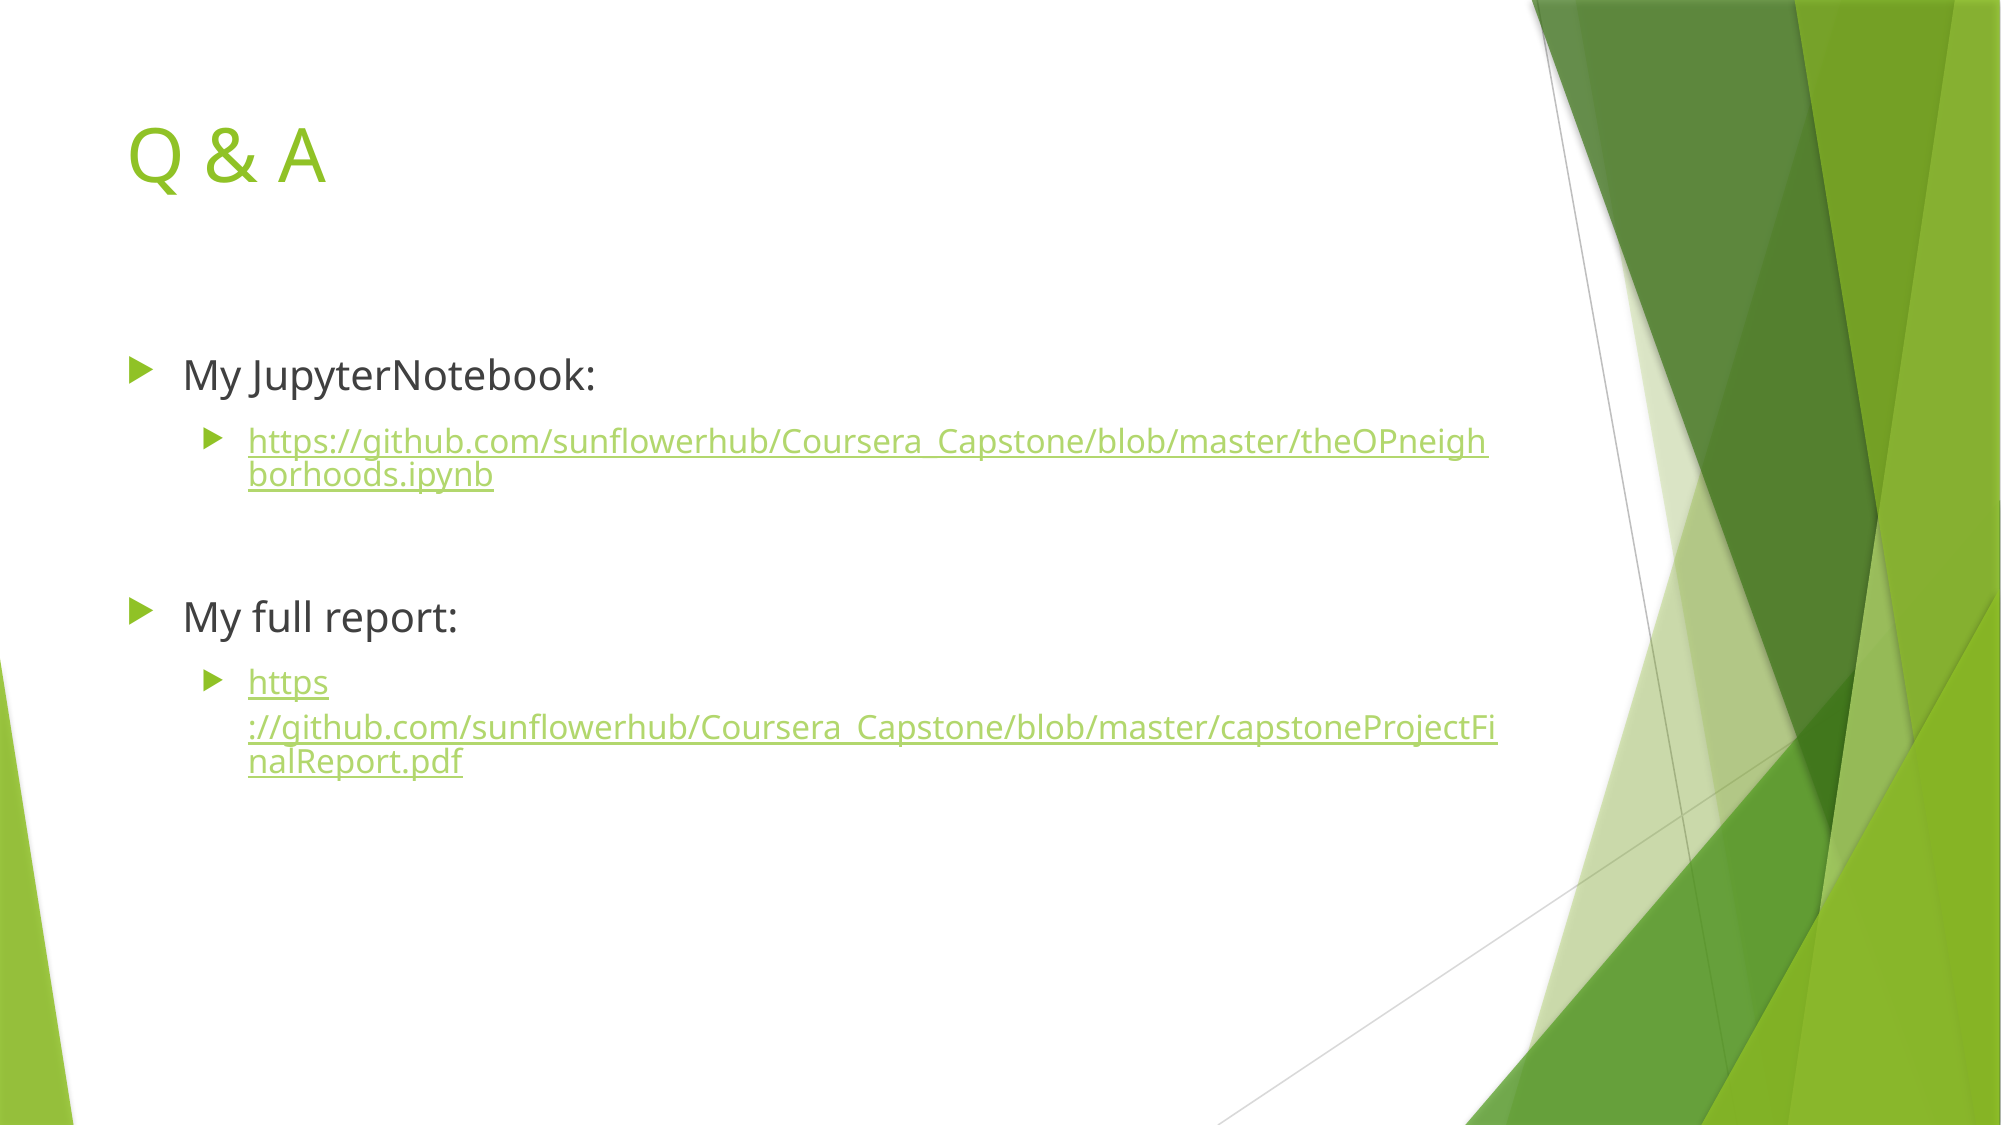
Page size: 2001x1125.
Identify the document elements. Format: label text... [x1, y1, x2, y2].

title Q & A [111, 99, 1522, 255]
list My JupyterNotebook: https://github.com/sunflowerhub/Coursera_Capstone/blob/master/theOPneighborhoods.ipynb My full report: https://github.com/sunflowerhub/Coursera_Capstone/blob/master/capstoneProjectFinalReport.pdf [111, 341, 1522, 992]
